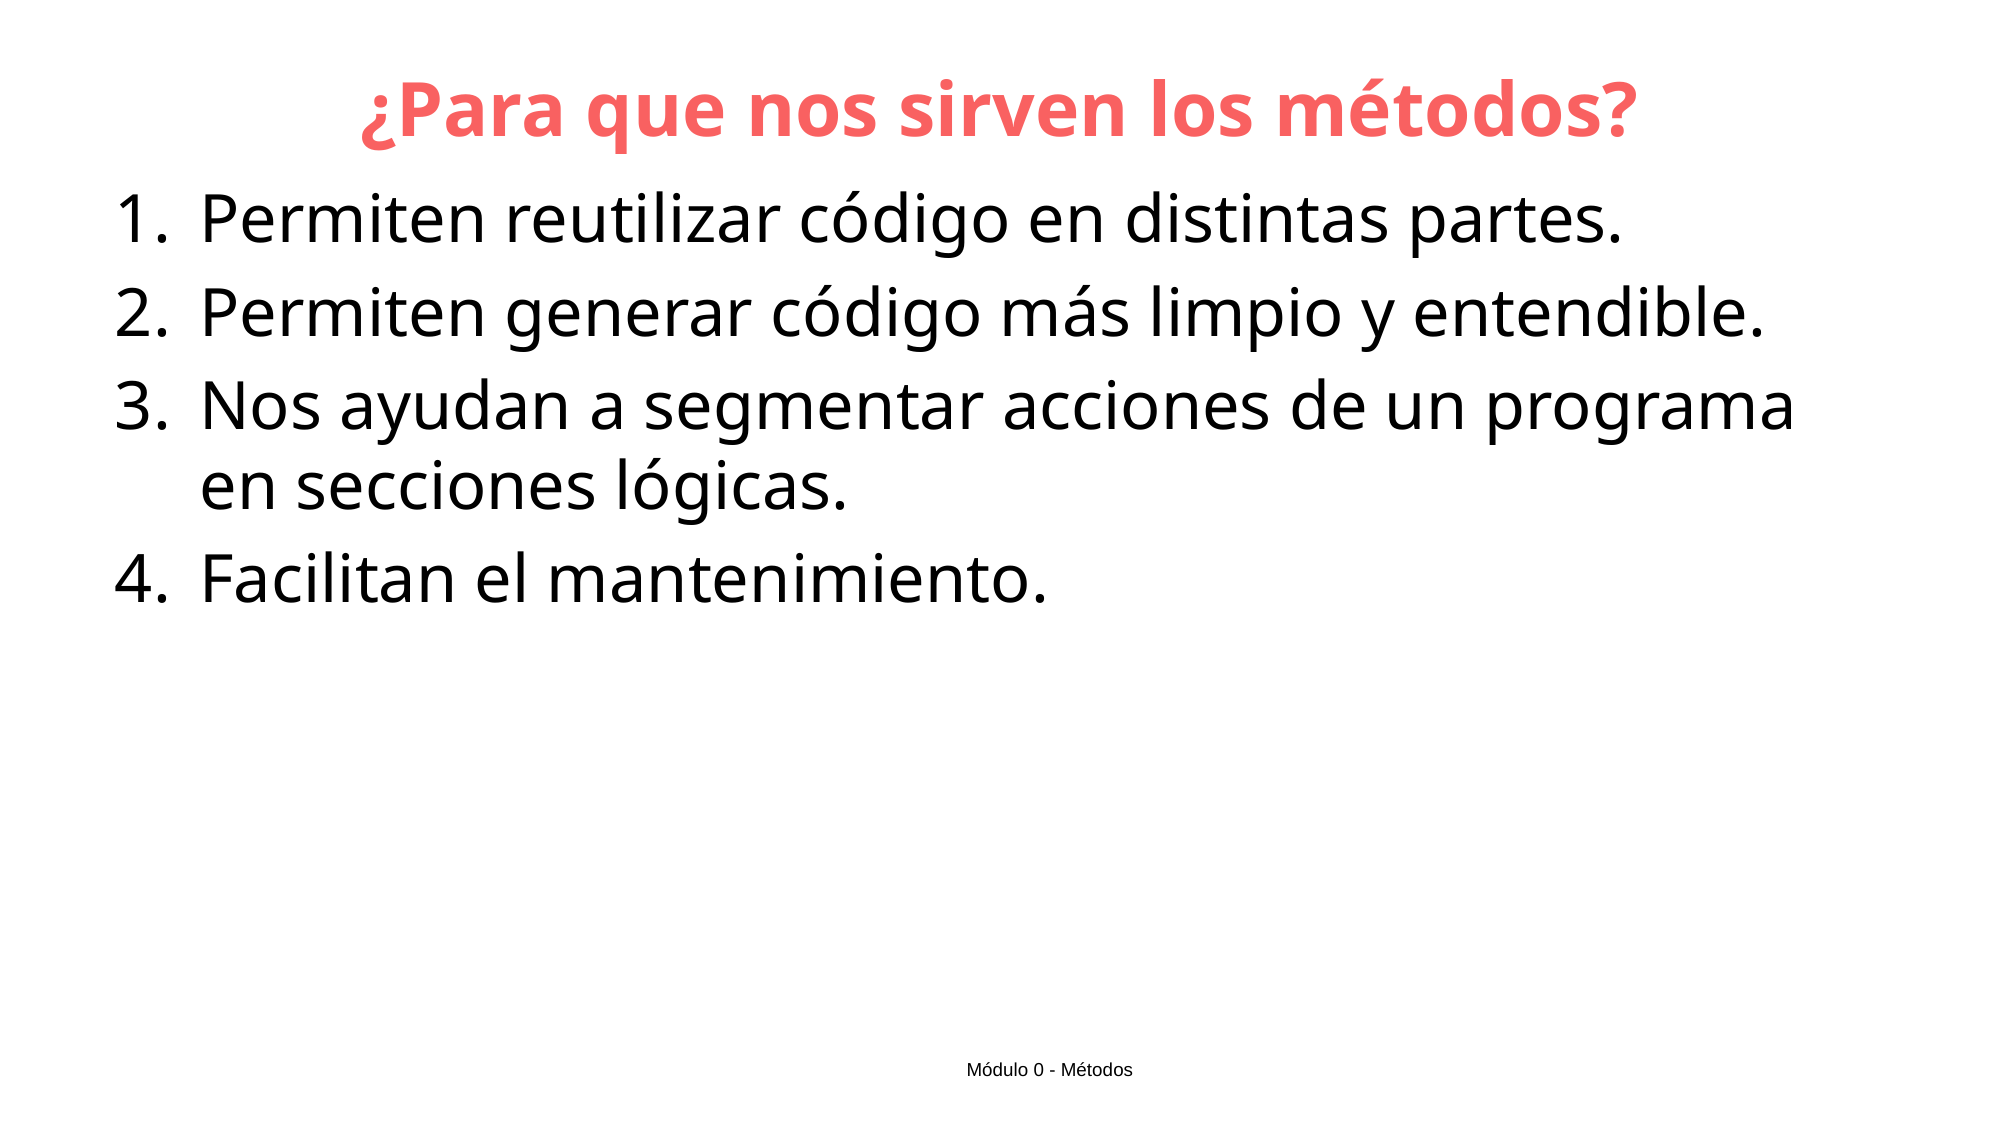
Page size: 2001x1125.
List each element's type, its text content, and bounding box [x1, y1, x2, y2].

list Permiten reutilizar código en distintas partes. Permiten generar código más limpio y entendible. Nos ayudan a segmentar acciones de un programa en secciones lógicas. Facilitan el mantenimiento. [99, 168, 1896, 1005]
title ¿Para que nos sirven los métodos? [324, 45, 1675, 168]
